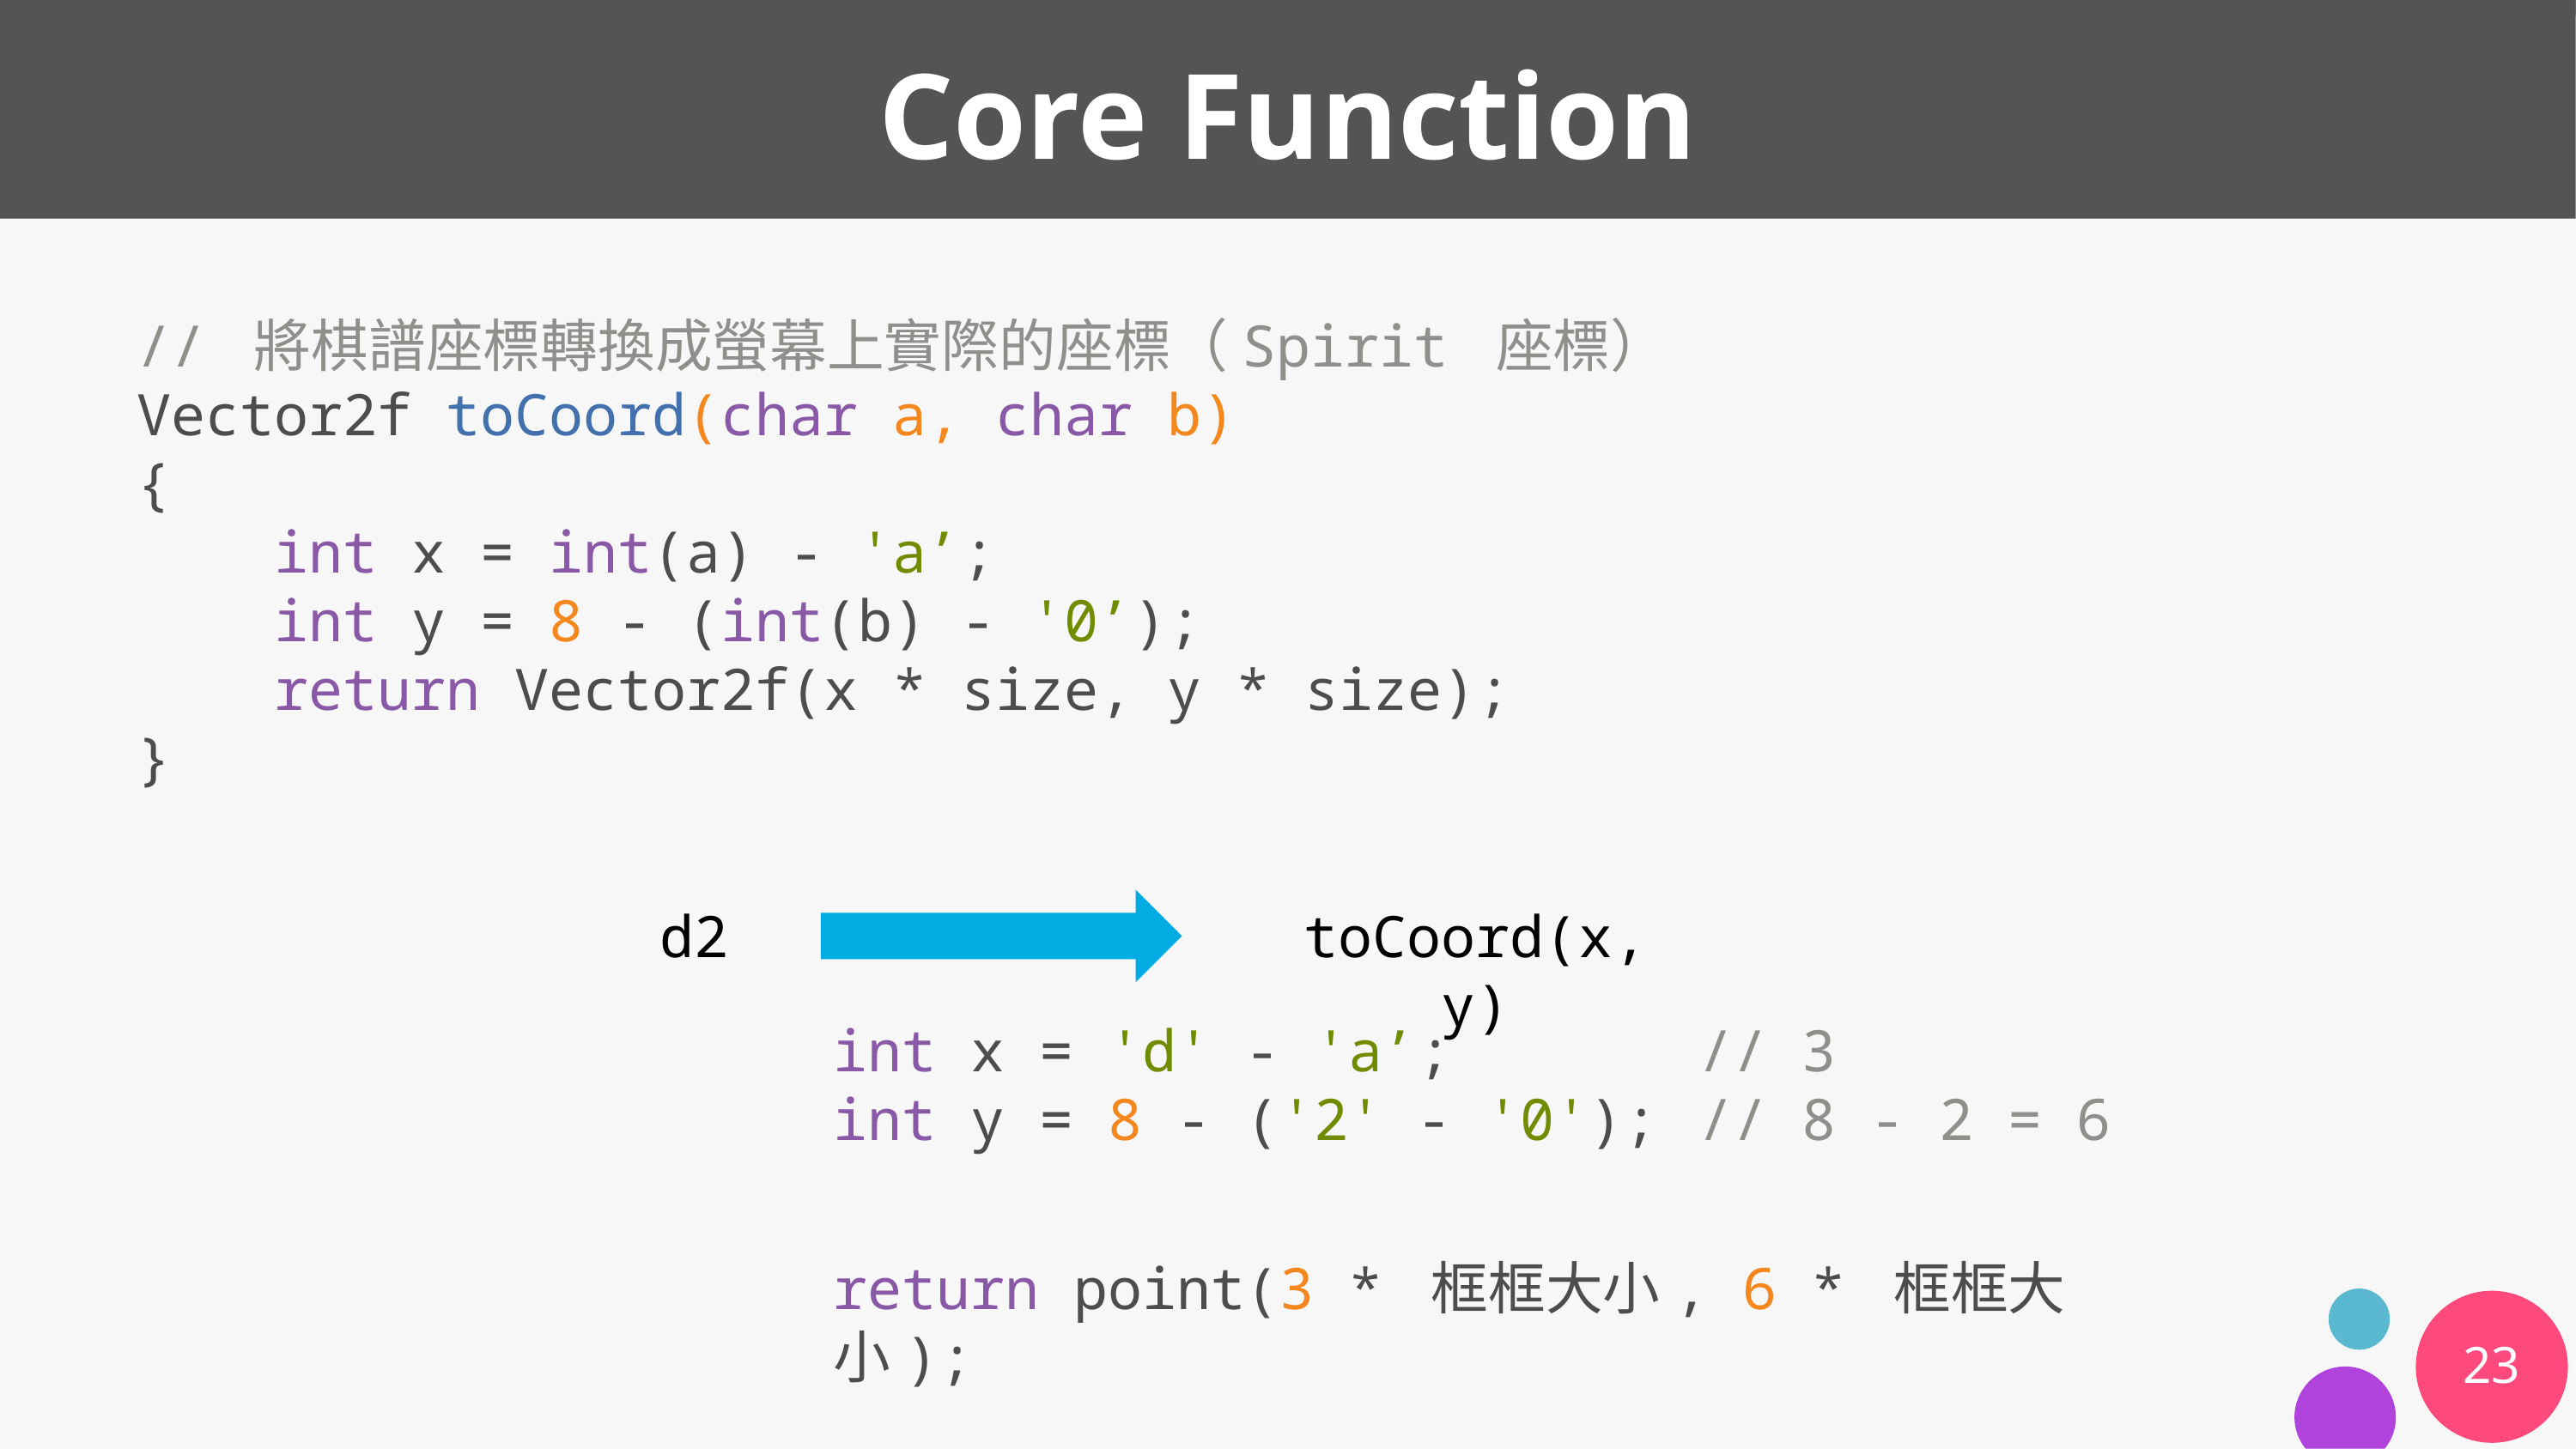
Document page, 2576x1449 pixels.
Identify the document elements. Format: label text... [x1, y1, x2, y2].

text_box // 3 // 8 - 2 = 6 [1686, 1008, 2182, 1159]
text_box // 將棋譜座標轉換成螢幕上實際的座標（Spirit 座標） Vector2f toCoord(char a, char b) { int x = int(a) - 'a’; int y = 8 - (int(b) - '0’); return Vector2f(x * size, y * size); } [125, 303, 1844, 797]
text_box return point(3 * 框框大小, 6 * 框框大小); [820, 1246, 2211, 1397]
text_box [818, 888, 1184, 985]
text_box int x = 'd' - 'a’; int y = 8 - ('2' - '0'); [820, 1008, 1686, 1159]
text_box toCoord(x, y) [1243, 894, 1709, 1008]
title Core Function [125, 30, 2451, 195]
slide_number 23 [2415, 1328, 2568, 1406]
text_box d2 [629, 894, 759, 976]
